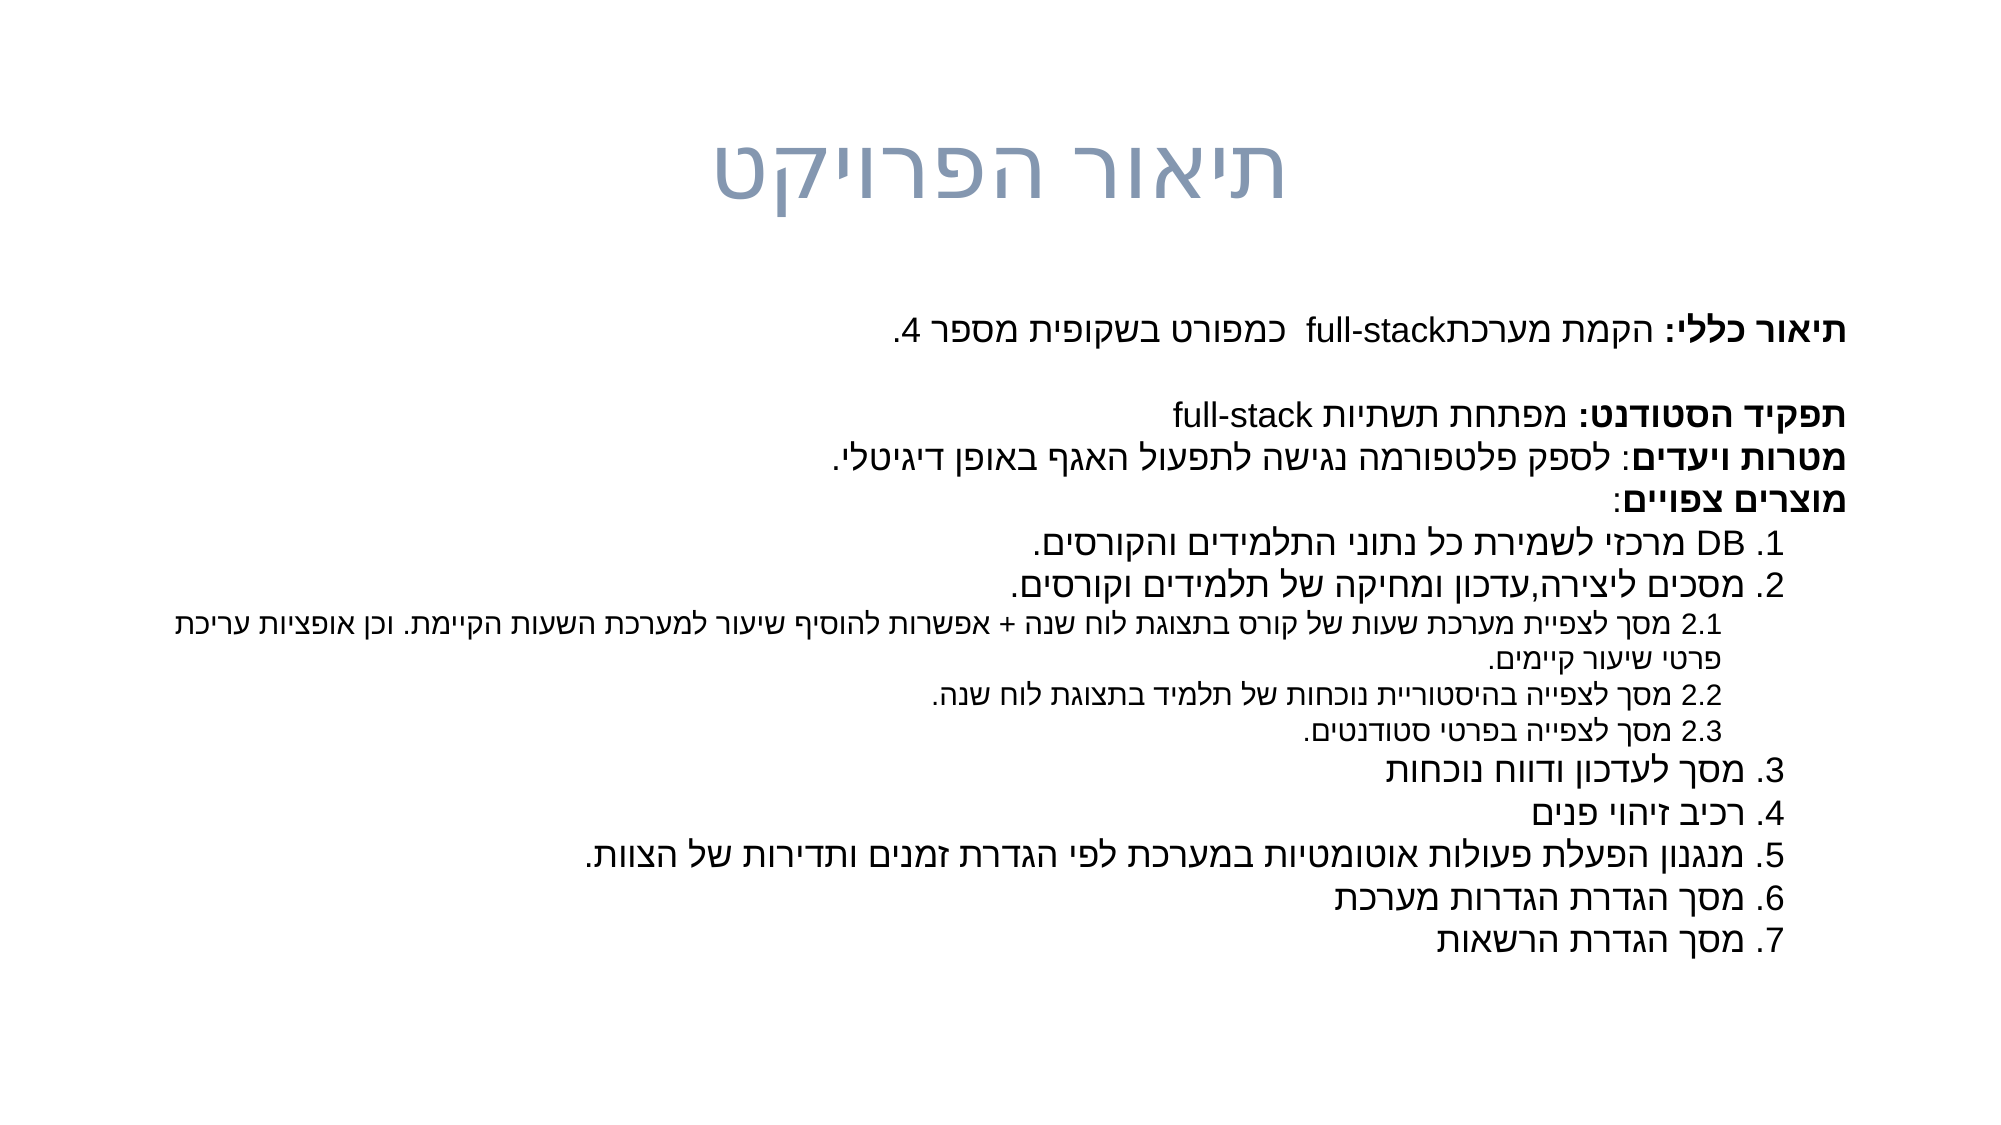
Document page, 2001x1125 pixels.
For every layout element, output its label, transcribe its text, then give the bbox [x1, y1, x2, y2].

list תיאור כללי: הקמת מערכתfull-stack כמפורט בשקופית מספר 4. תפקיד הסטודנט: מפתחת תשתיות full-stack מטרות ויעדים: לספק פלטפורמה נגישה לתפעול האגף באופן דיגיטלי. מוצרים צפויים: 1. DB מרכזי לשמירת כל נתוני התלמידים והקורסים. 2. מסכים ליצירה,עדכון ומחיקה של תלמידים וקורסים. 2.1 מסך לצפיית מערכת שעות של קורס בתצוגת לוח שנה + אפשרות להוסיף שיעור למערכת השעות הקיימת. וכן אופציות עריכת פרטי שיעור קיימים. 2.2 מסך לצפייה בהיסטוריית נוכחות של תלמיד בתצוגת לוח שנה. 2.3 מסך לצפייה בפרטי סטודנטים. 3. מסך לעדכון ודווח נוכחות 4. רכיב זיהוי פנים 5. מנגנון הפעלת פעולות אוטומטיות במערכת לפי הגדרת זמנים ותדירות של הצוות. 6. מסך הגדרת הגדרות מערכת 7. מסך הגדרת הרשאות [137, 299, 1863, 1014]
title תיאור הפרויקט [137, 59, 1863, 278]
